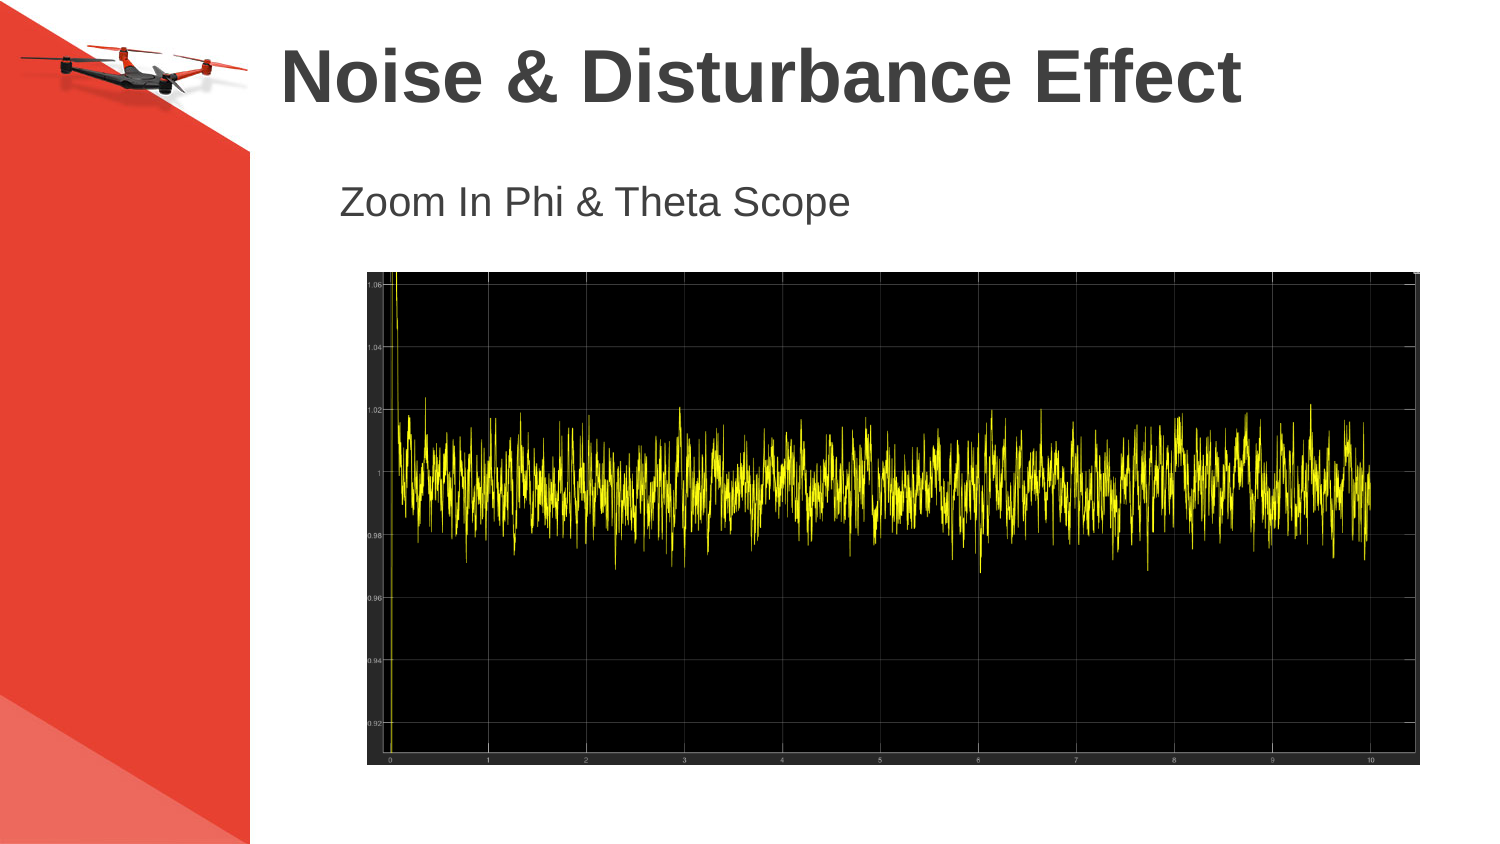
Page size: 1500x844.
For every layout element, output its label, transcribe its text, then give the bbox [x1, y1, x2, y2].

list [367, 272, 1420, 765]
title Noise & Disturbance Effect [265, 0, 1500, 146]
list Zoom In Phi & Theta Scope [324, 161, 1459, 238]
picture [0, 0, 1500, 844]
